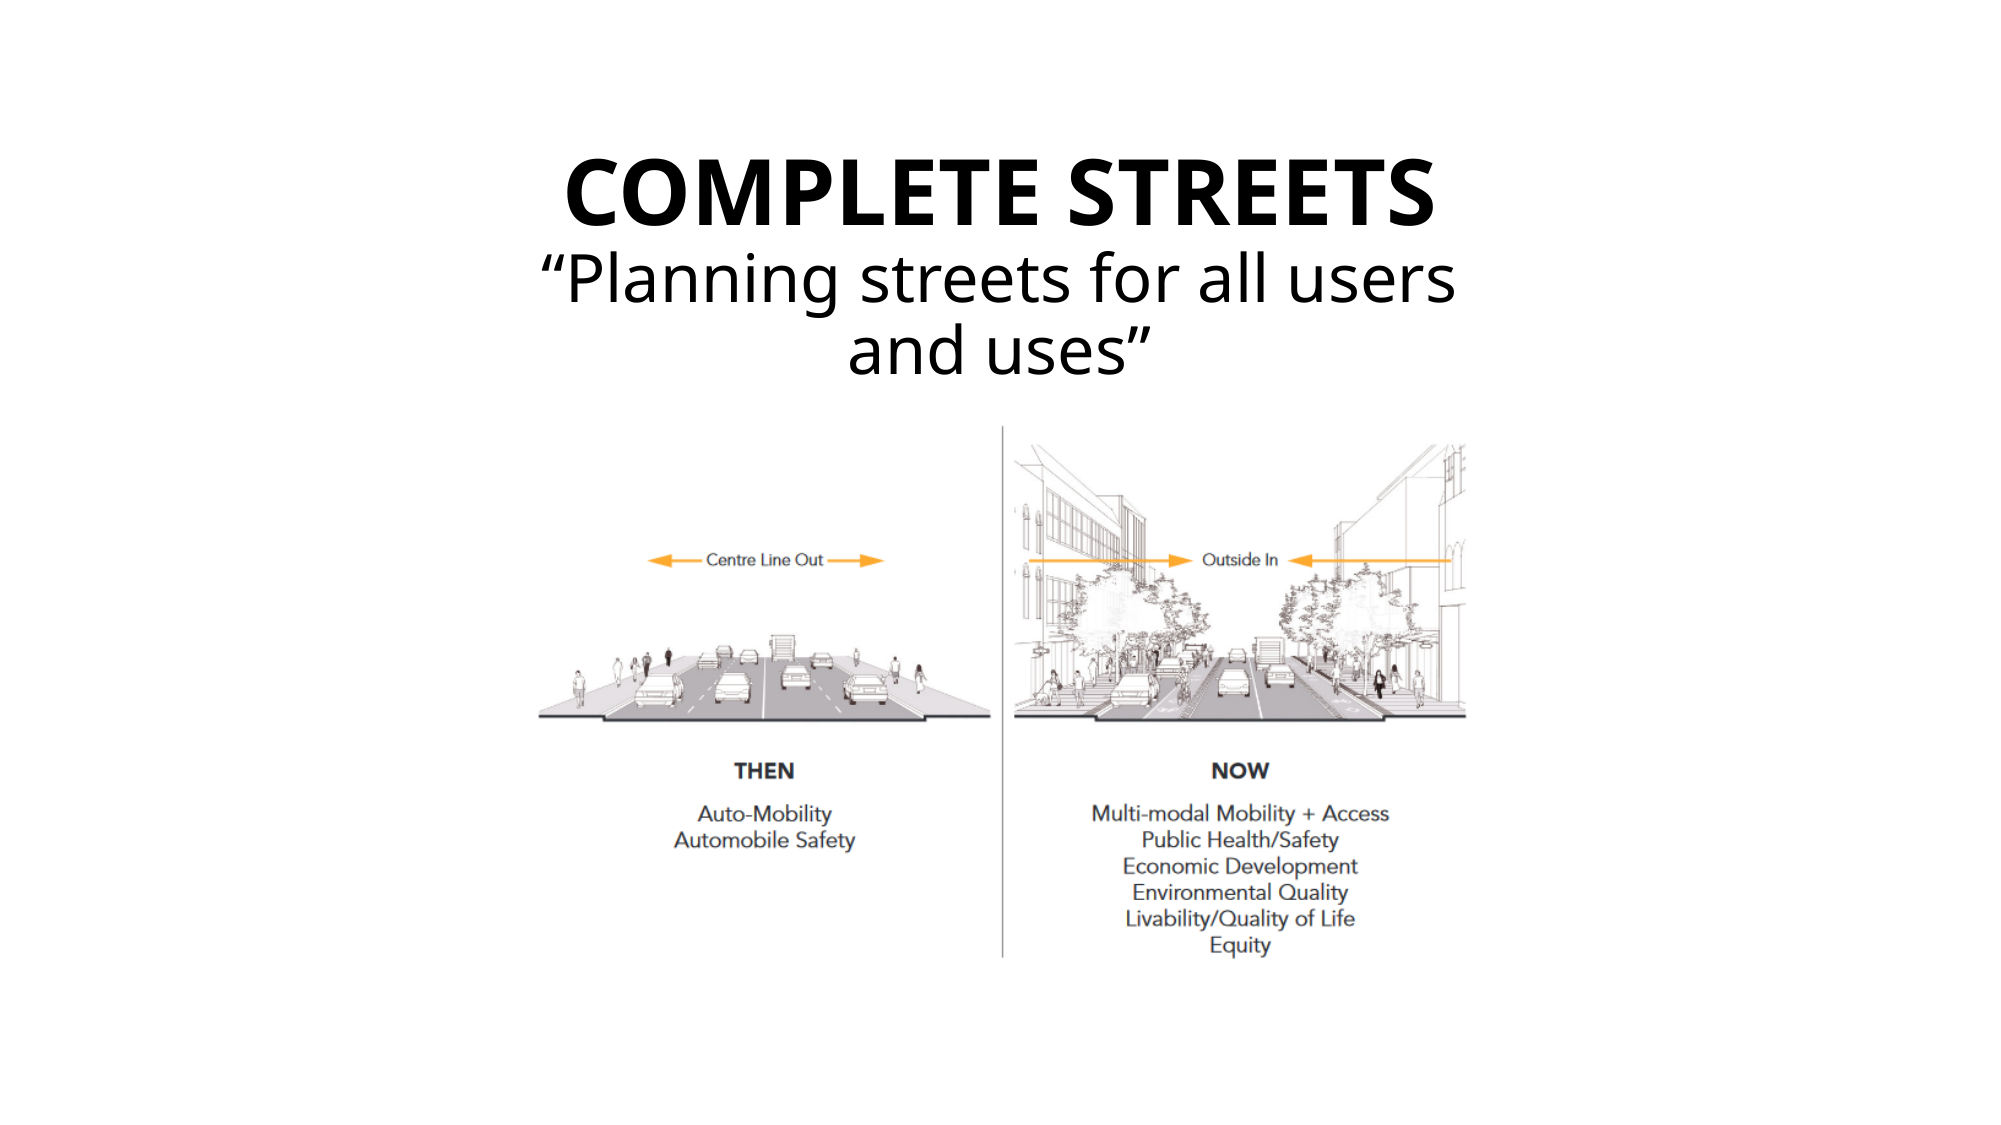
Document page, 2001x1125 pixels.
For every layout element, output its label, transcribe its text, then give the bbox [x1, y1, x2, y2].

picture [475, 416, 1522, 970]
title COMPLETE STREETS “Planning streets for all users and uses” [504, 118, 1496, 416]
